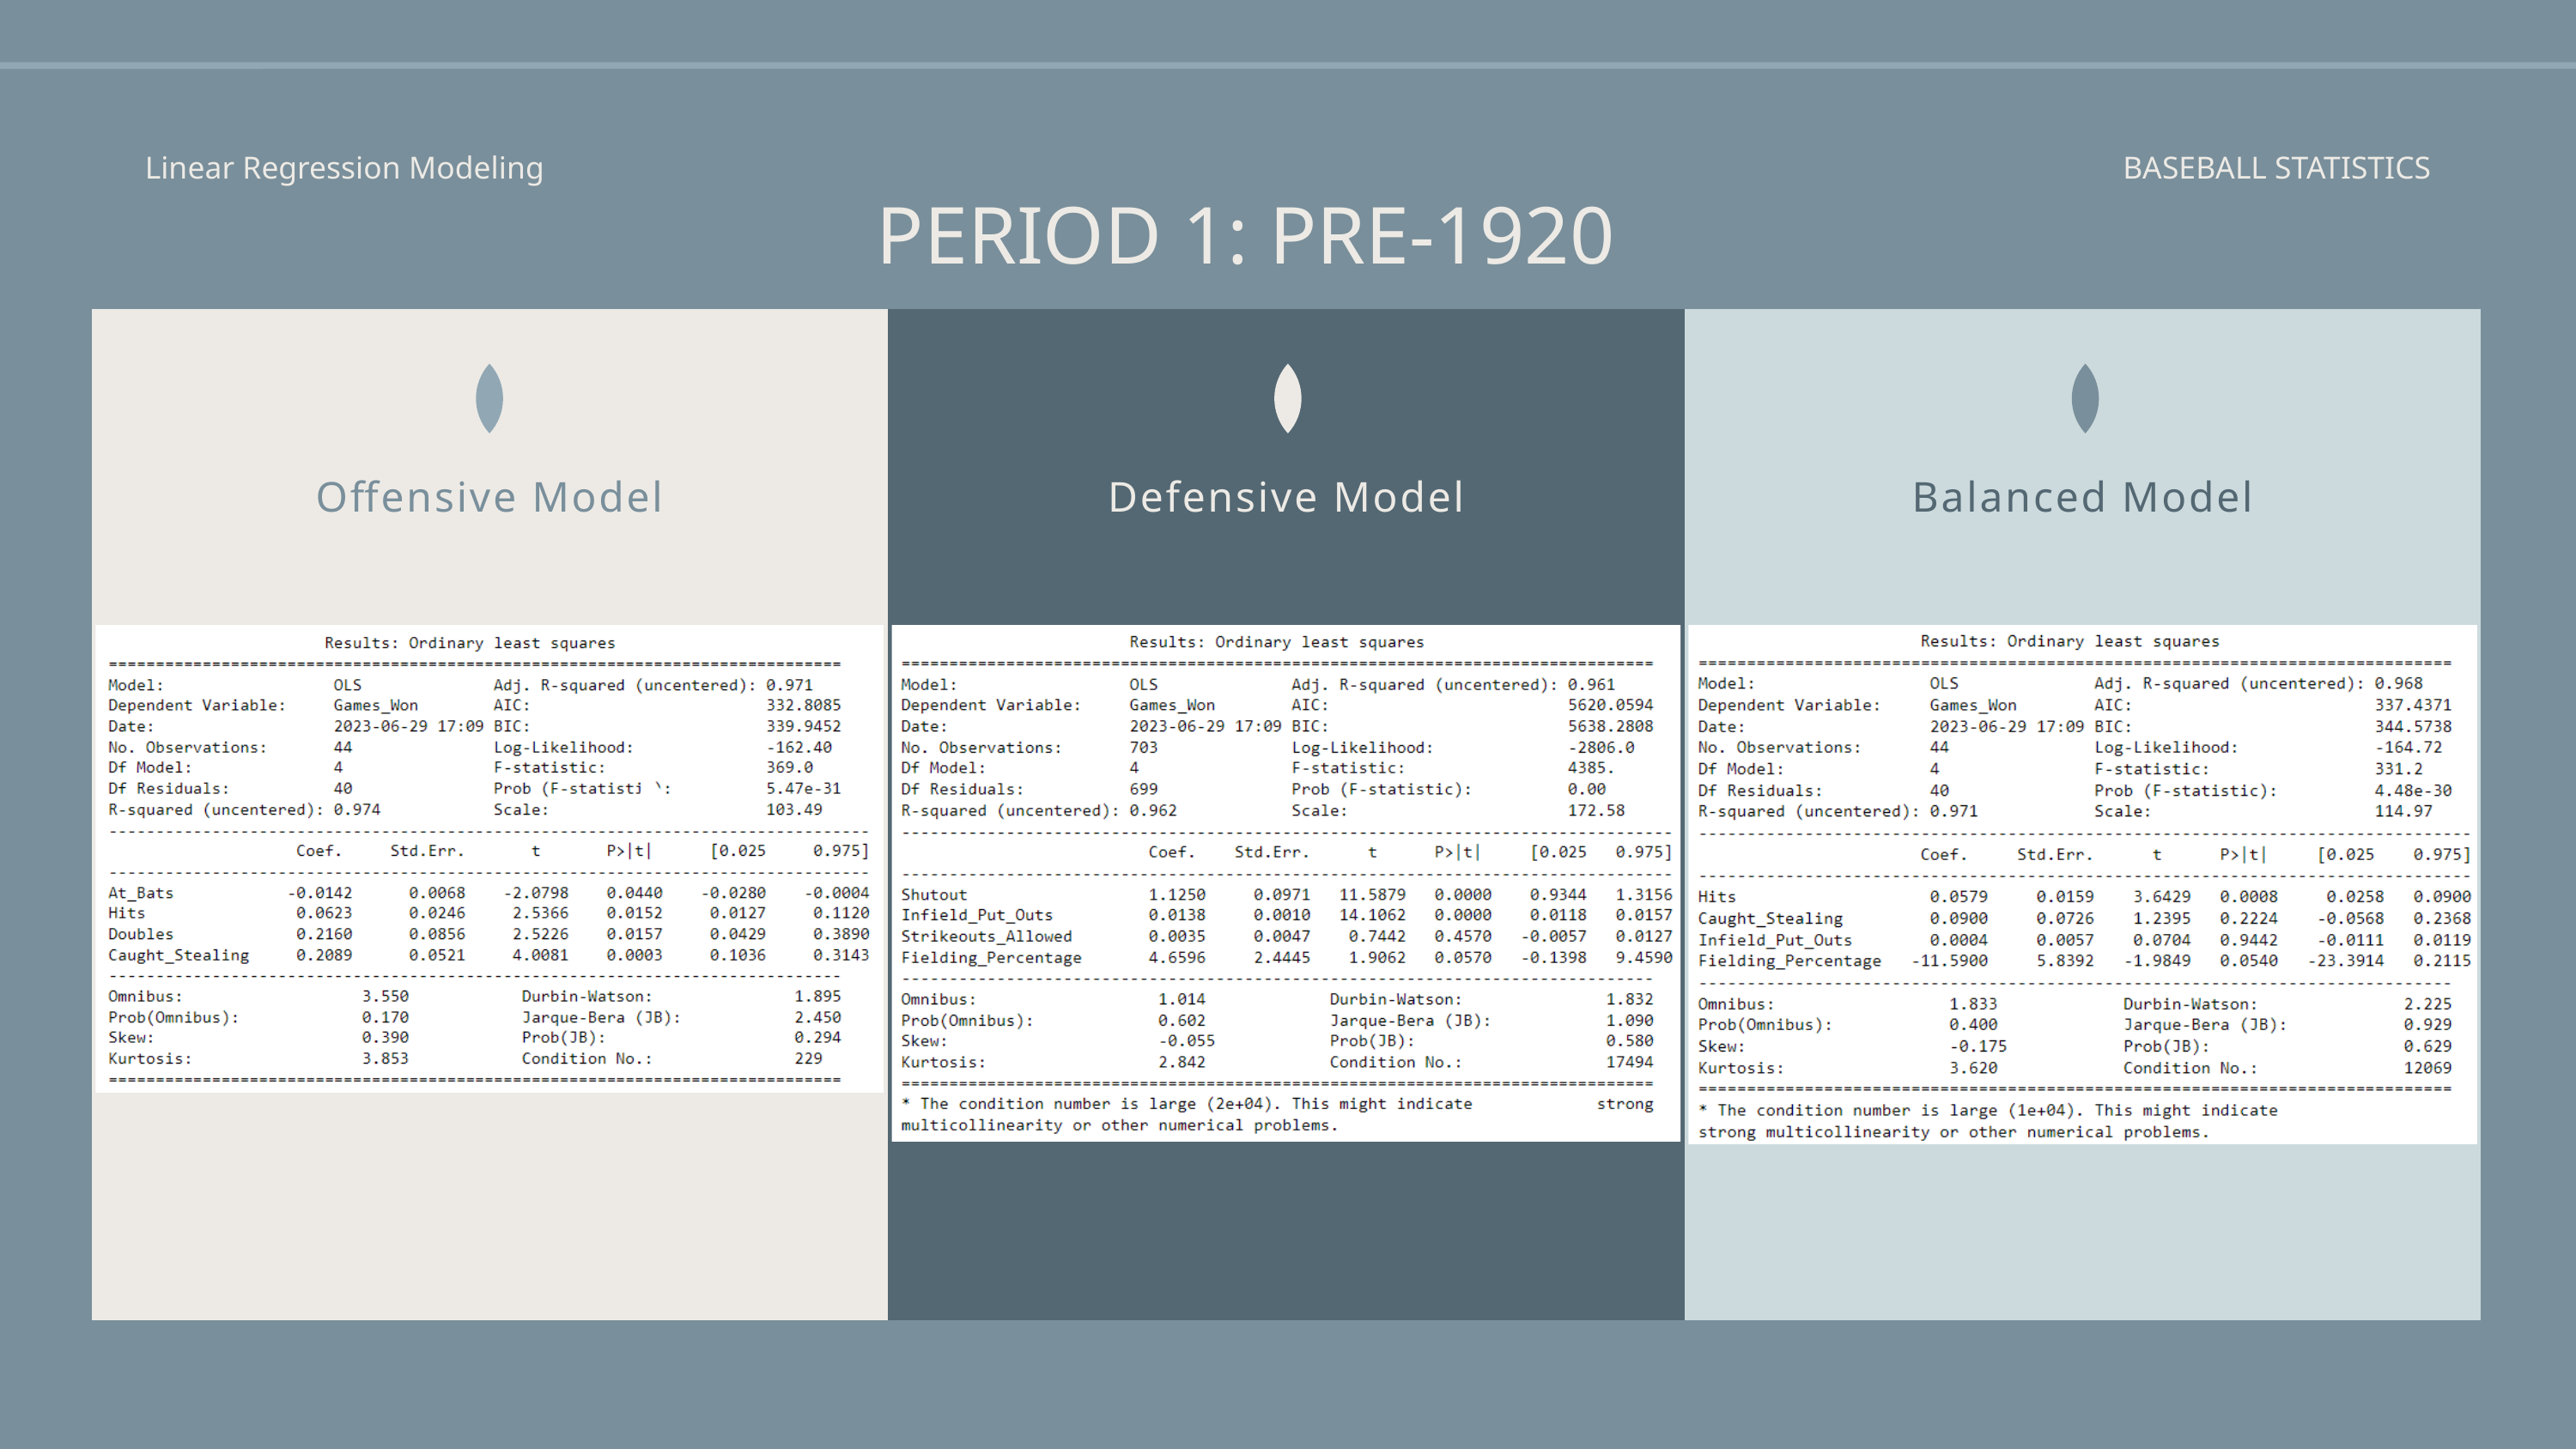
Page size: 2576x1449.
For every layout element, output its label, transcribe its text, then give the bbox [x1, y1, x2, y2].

text_box BASEBALL STATISTICS [2019, 142, 2432, 185]
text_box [2050, 363, 2120, 434]
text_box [1253, 363, 1323, 434]
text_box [1684, 309, 2482, 1321]
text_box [887, 309, 1682, 1321]
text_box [91, 309, 885, 1321]
text_box Linear Regression Modeling [144, 142, 558, 185]
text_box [454, 363, 525, 434]
text_box PERIOD 1: PRE-1920 [876, 169, 1700, 280]
